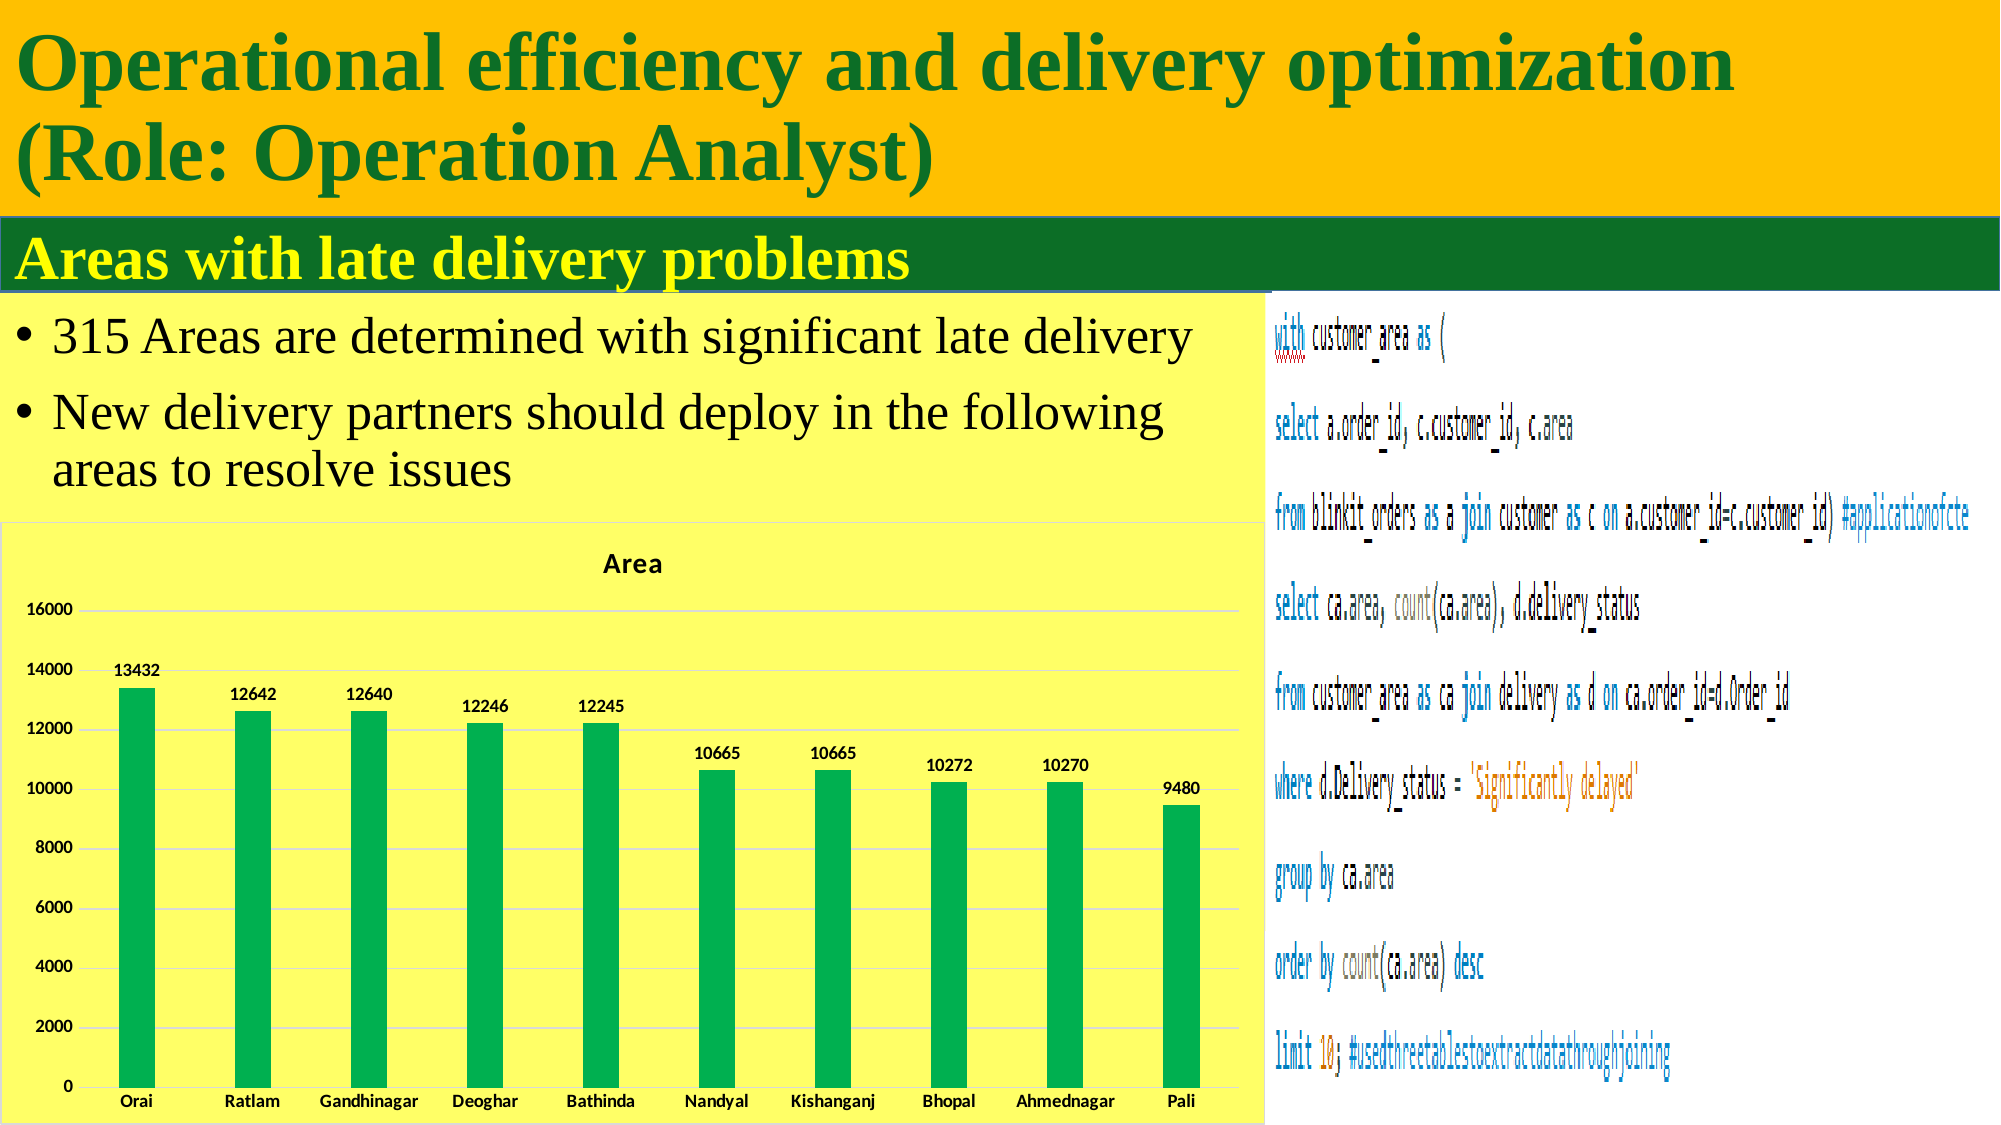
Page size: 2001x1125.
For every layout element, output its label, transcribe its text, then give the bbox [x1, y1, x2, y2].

text_box Areas with late delivery problems [0, 216, 2000, 293]
title Operational efficiency and delivery optimization (Role: Operation Analyst) [0, 0, 2000, 216]
picture [1272, 291, 2000, 1125]
list 315 Areas are determined with significant late delivery New delivery partners should deploy in the following areas to resolve issues [0, 293, 1266, 521]
chart [0, 521, 1266, 1125]
